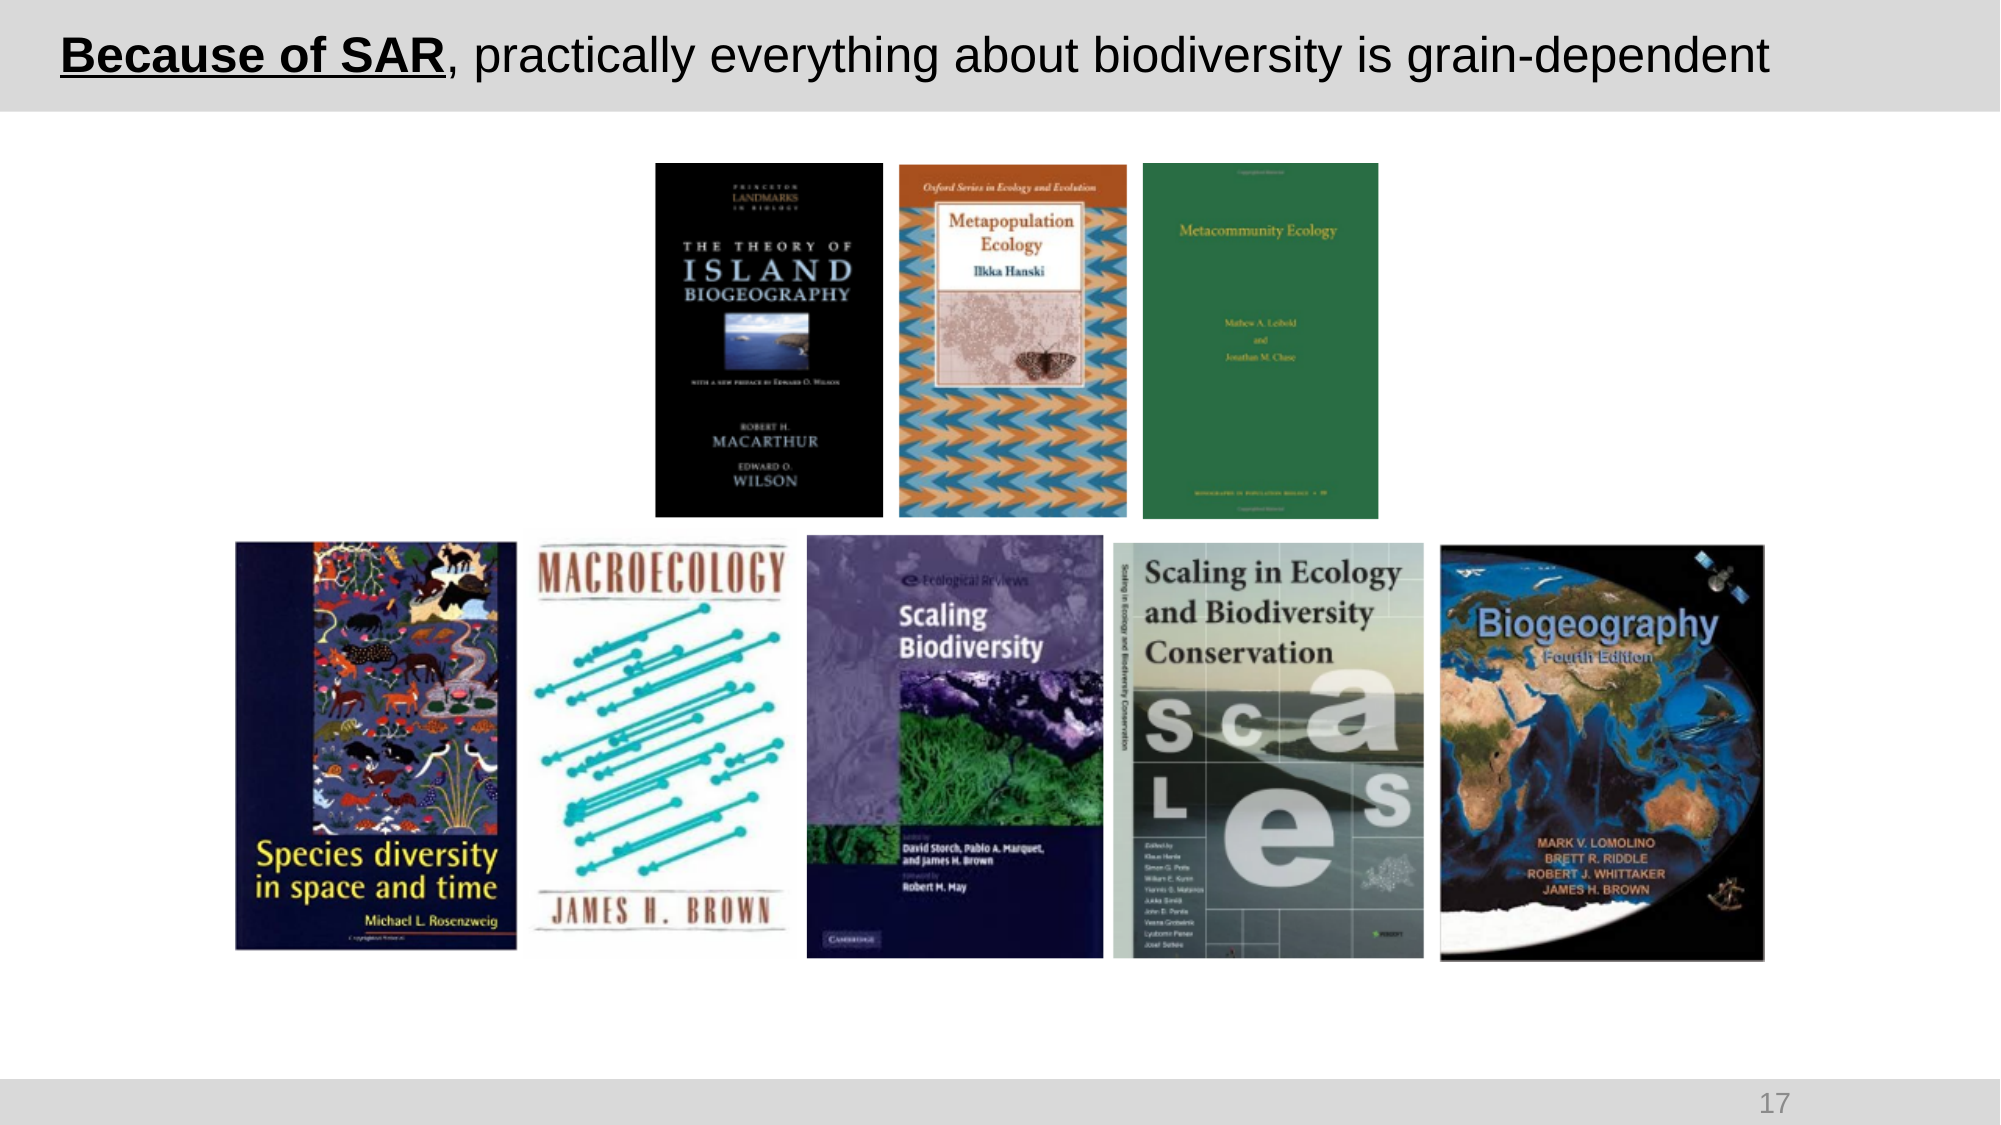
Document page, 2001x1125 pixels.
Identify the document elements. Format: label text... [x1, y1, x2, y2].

title Because of SAR, practically everything about biodiversity is grain-dependent [0, 0, 2000, 112]
footer [0, 1079, 1550, 1125]
picture [235, 163, 1765, 962]
slide_number 17 [1550, 1079, 2000, 1125]
